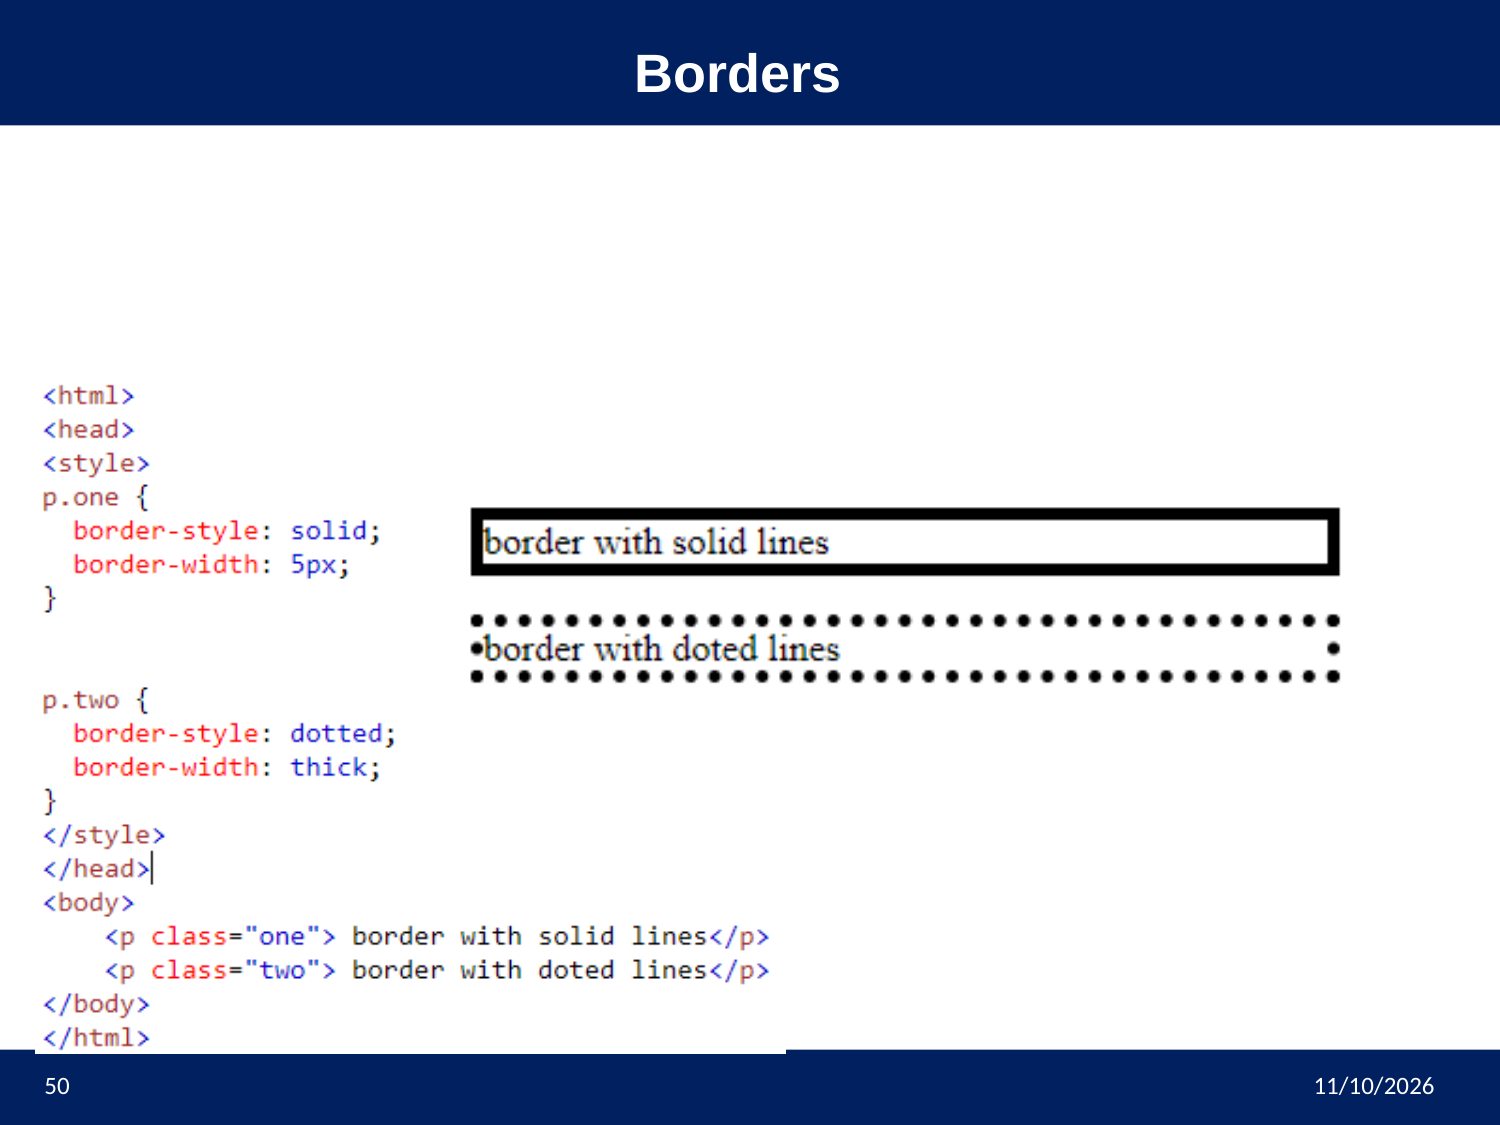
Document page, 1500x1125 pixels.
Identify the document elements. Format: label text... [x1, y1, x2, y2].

title Borders [29, 30, 1447, 111]
slide_number 50 [29, 1054, 380, 1115]
picture [35, 380, 1350, 1054]
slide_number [1100, 1054, 1451, 1115]
